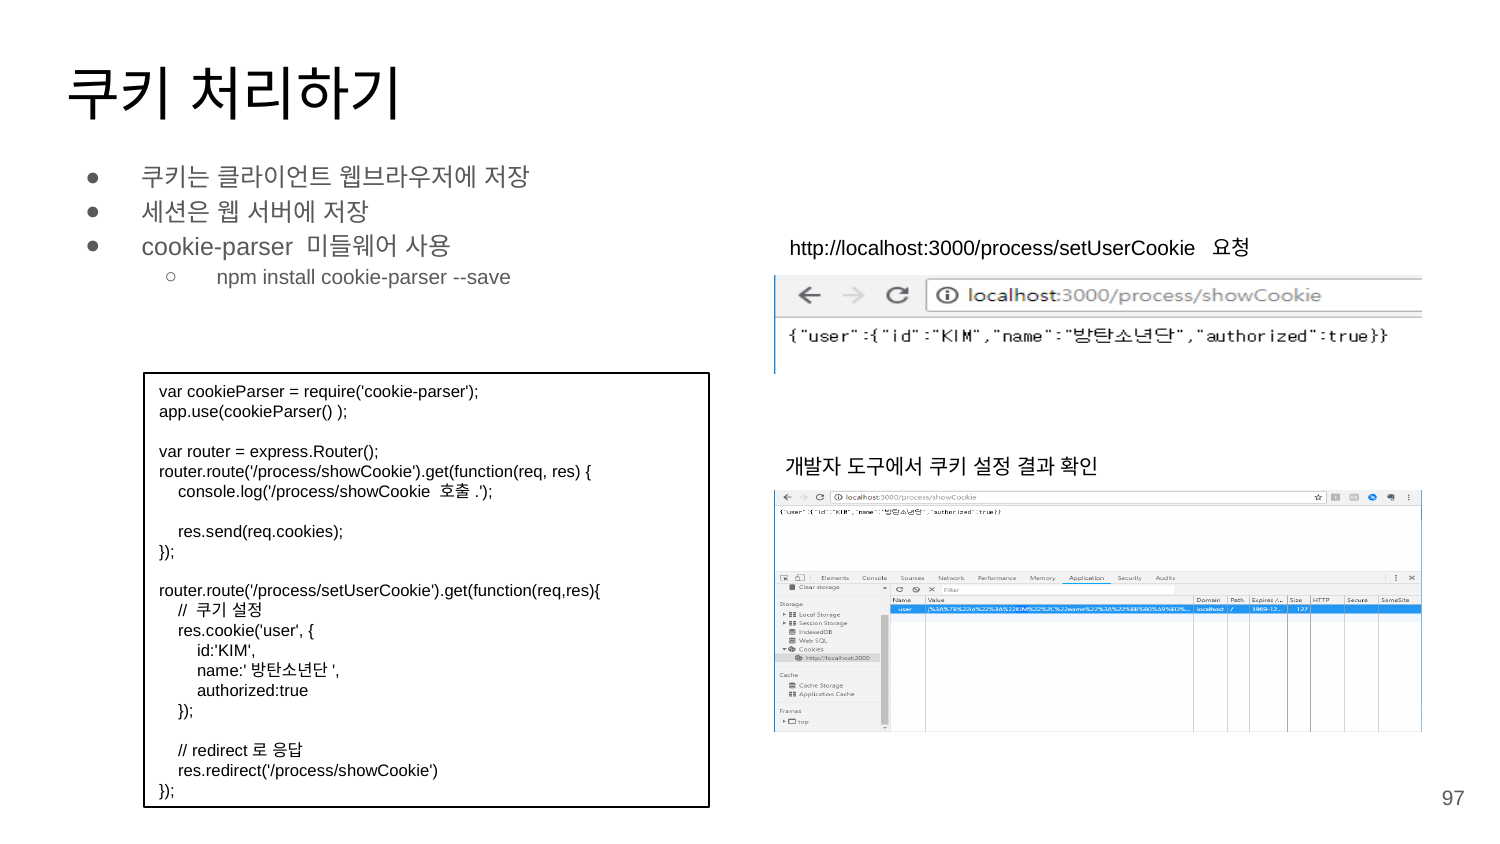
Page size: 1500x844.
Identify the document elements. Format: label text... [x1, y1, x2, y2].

text_box var cookieParser = require('cookie-parser'); app.use(cookieParser() ); var router = express.Router(); router.route('/process/showCookie').get(function(req, res) { console.log('/process/showCookie 호출.'); res.send(req.cookies); }); router.route('/process/setUserCookie').get(function(req,res){ // 쿠기 설정 res.cookie('user', { id:'KIM', name:'방탄소년단', authorized:true }); // redirect로 응답 res.redirect('/process/showCookie') }); [144, 373, 709, 808]
slide_number ‹#› [1389, 764, 1480, 830]
picture [774, 490, 1422, 732]
picture [774, 275, 1422, 374]
list 쿠키는 클라이언트 웹브라우저에 저장 세션은 웹 서버에 저장 cookie-parser 미들웨어 사용 npm install cookie-parser --save [51, 142, 802, 391]
text_box 개발자 도구에서 쿠키 설정 결과 확인 [769, 446, 1145, 487]
text_box http://localhost:3000/process/setUserCookie 요청 [774, 227, 1268, 268]
title 쿠키 처리하기 [51, 42, 1449, 137]
